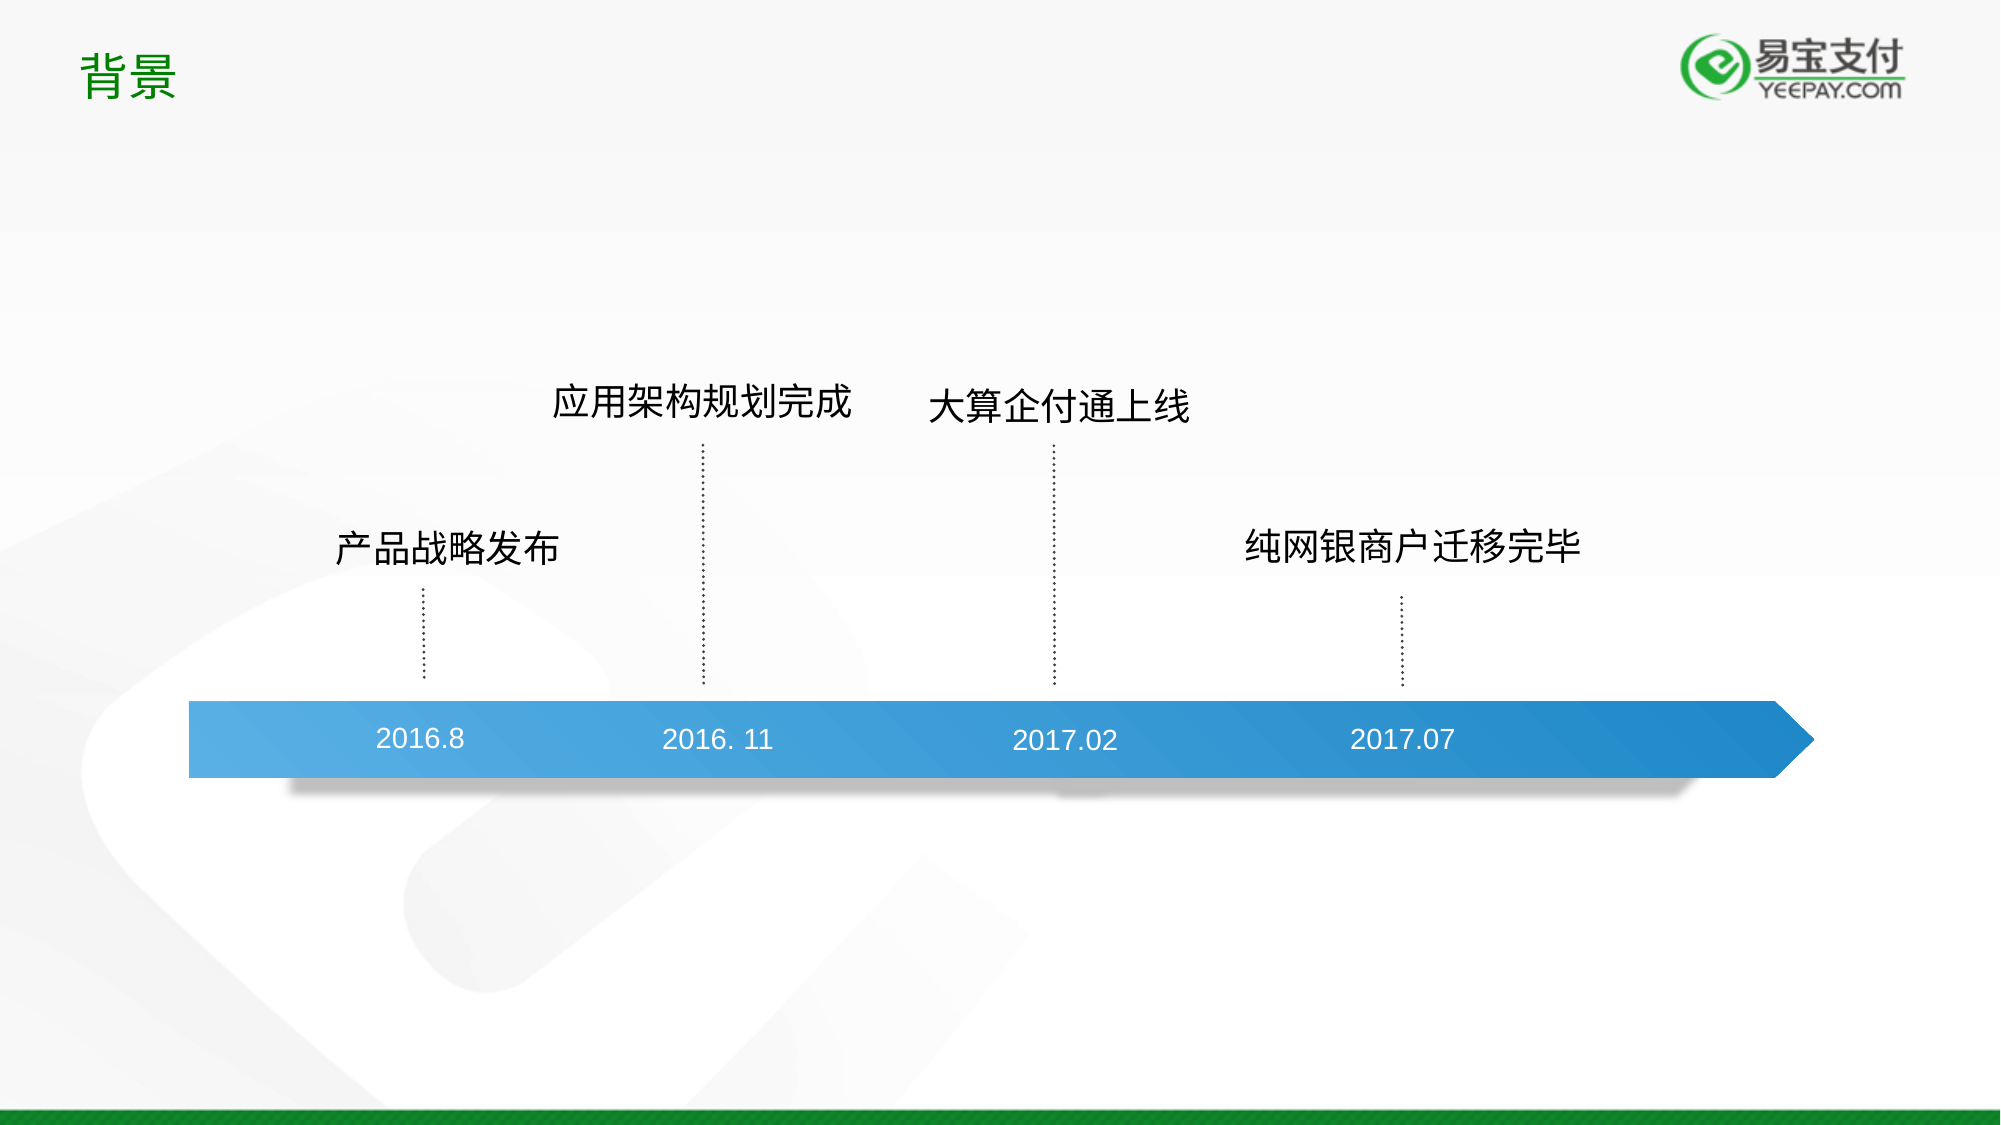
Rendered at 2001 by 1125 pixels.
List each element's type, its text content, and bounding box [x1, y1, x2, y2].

text_box 背景 [63, 37, 194, 113]
text_box 产品战略发布 [303, 517, 576, 622]
text_box [188, 701, 1814, 778]
text_box 纯网银商户迁移完毕 [1229, 515, 1598, 575]
picture [0, 0, 2001, 1125]
text_box 应用架构规划完成 [537, 370, 868, 431]
text_box 大算企付通上线 [913, 376, 1206, 436]
